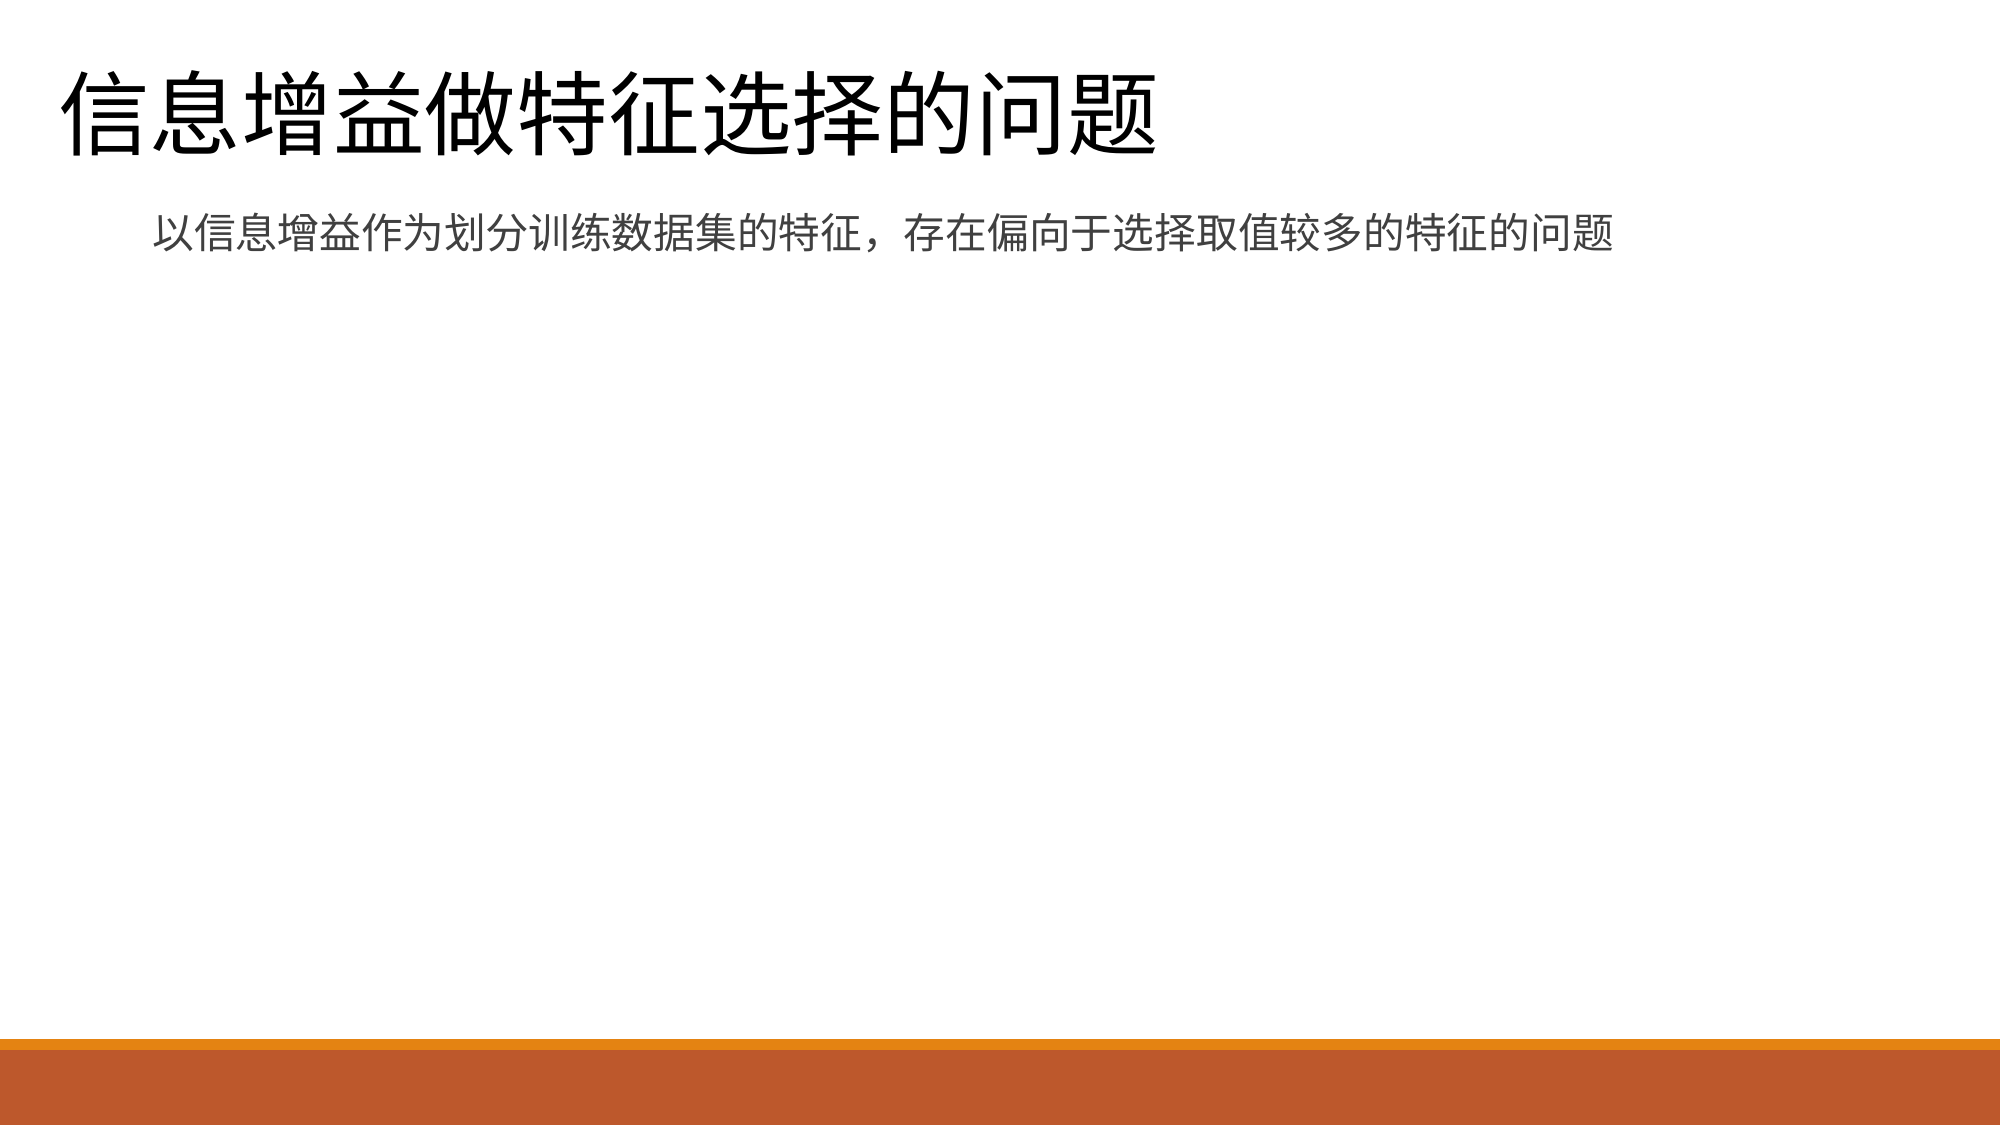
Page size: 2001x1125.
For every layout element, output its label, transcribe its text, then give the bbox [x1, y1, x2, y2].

list 以信息增益作为划分训练数据集的特征，存在偏向于选择取值较多的特征的问题 [137, 205, 1863, 920]
text_box 信息增益做特征选择的问题 [43, 42, 1769, 196]
